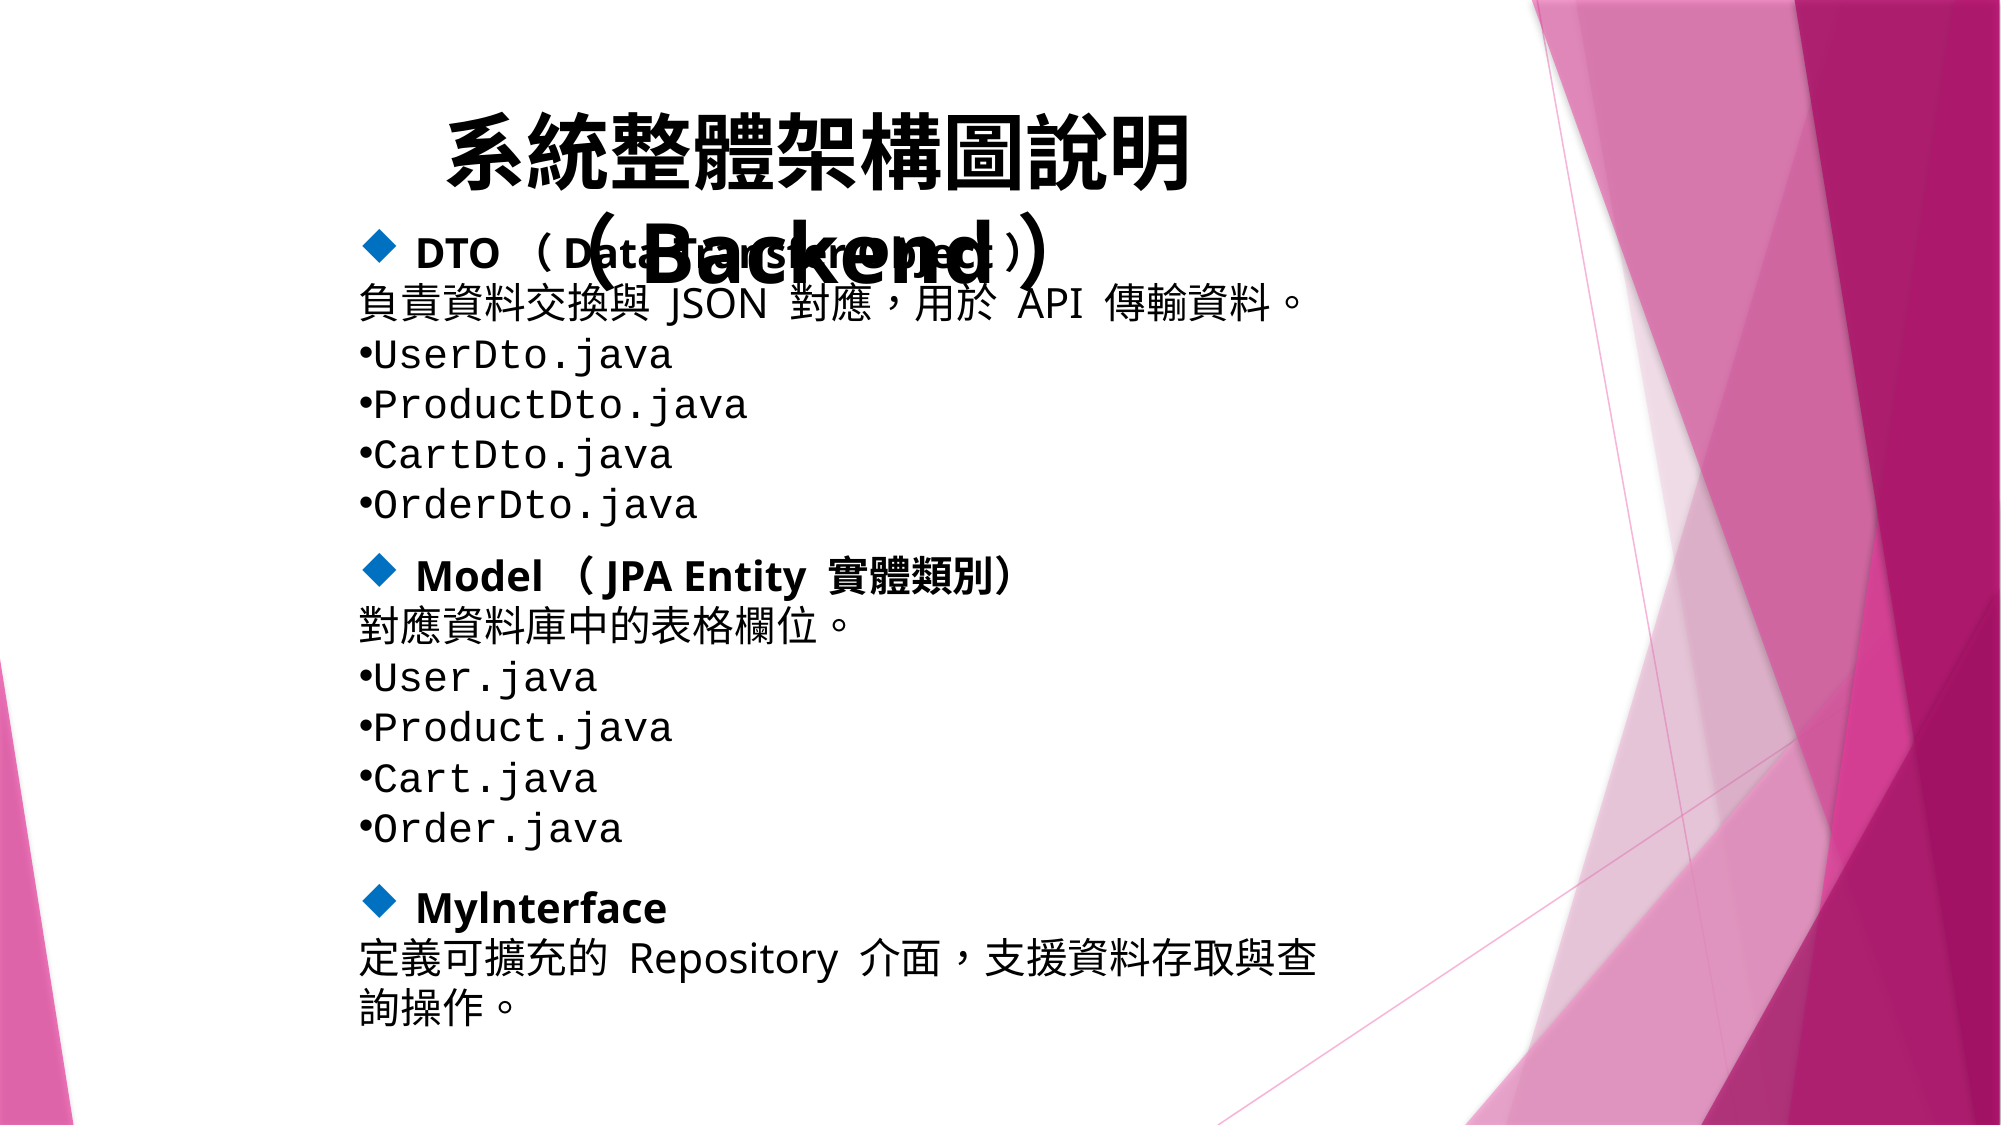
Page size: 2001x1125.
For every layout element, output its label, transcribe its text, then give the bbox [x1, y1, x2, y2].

text_box Model（JPA Entity 實體類別） 對應資料庫中的表格欄位。 User.java Product.java Cart.java Order.java [343, 542, 1345, 858]
text_box 系統整體架構圖說明（Backend） [146, 92, 1489, 308]
text_box DTO（Data Transfer Object） 負責資料交換與 JSON 對應，用於 API 傳輸資料。 UserDto.java ProductDto.java CartDto.java OrderDto.java [343, 219, 1345, 535]
text_box Mylnterface 定義可擴充的 Repository 介面，支援資料存取與查詢操作。 [343, 874, 1345, 1040]
